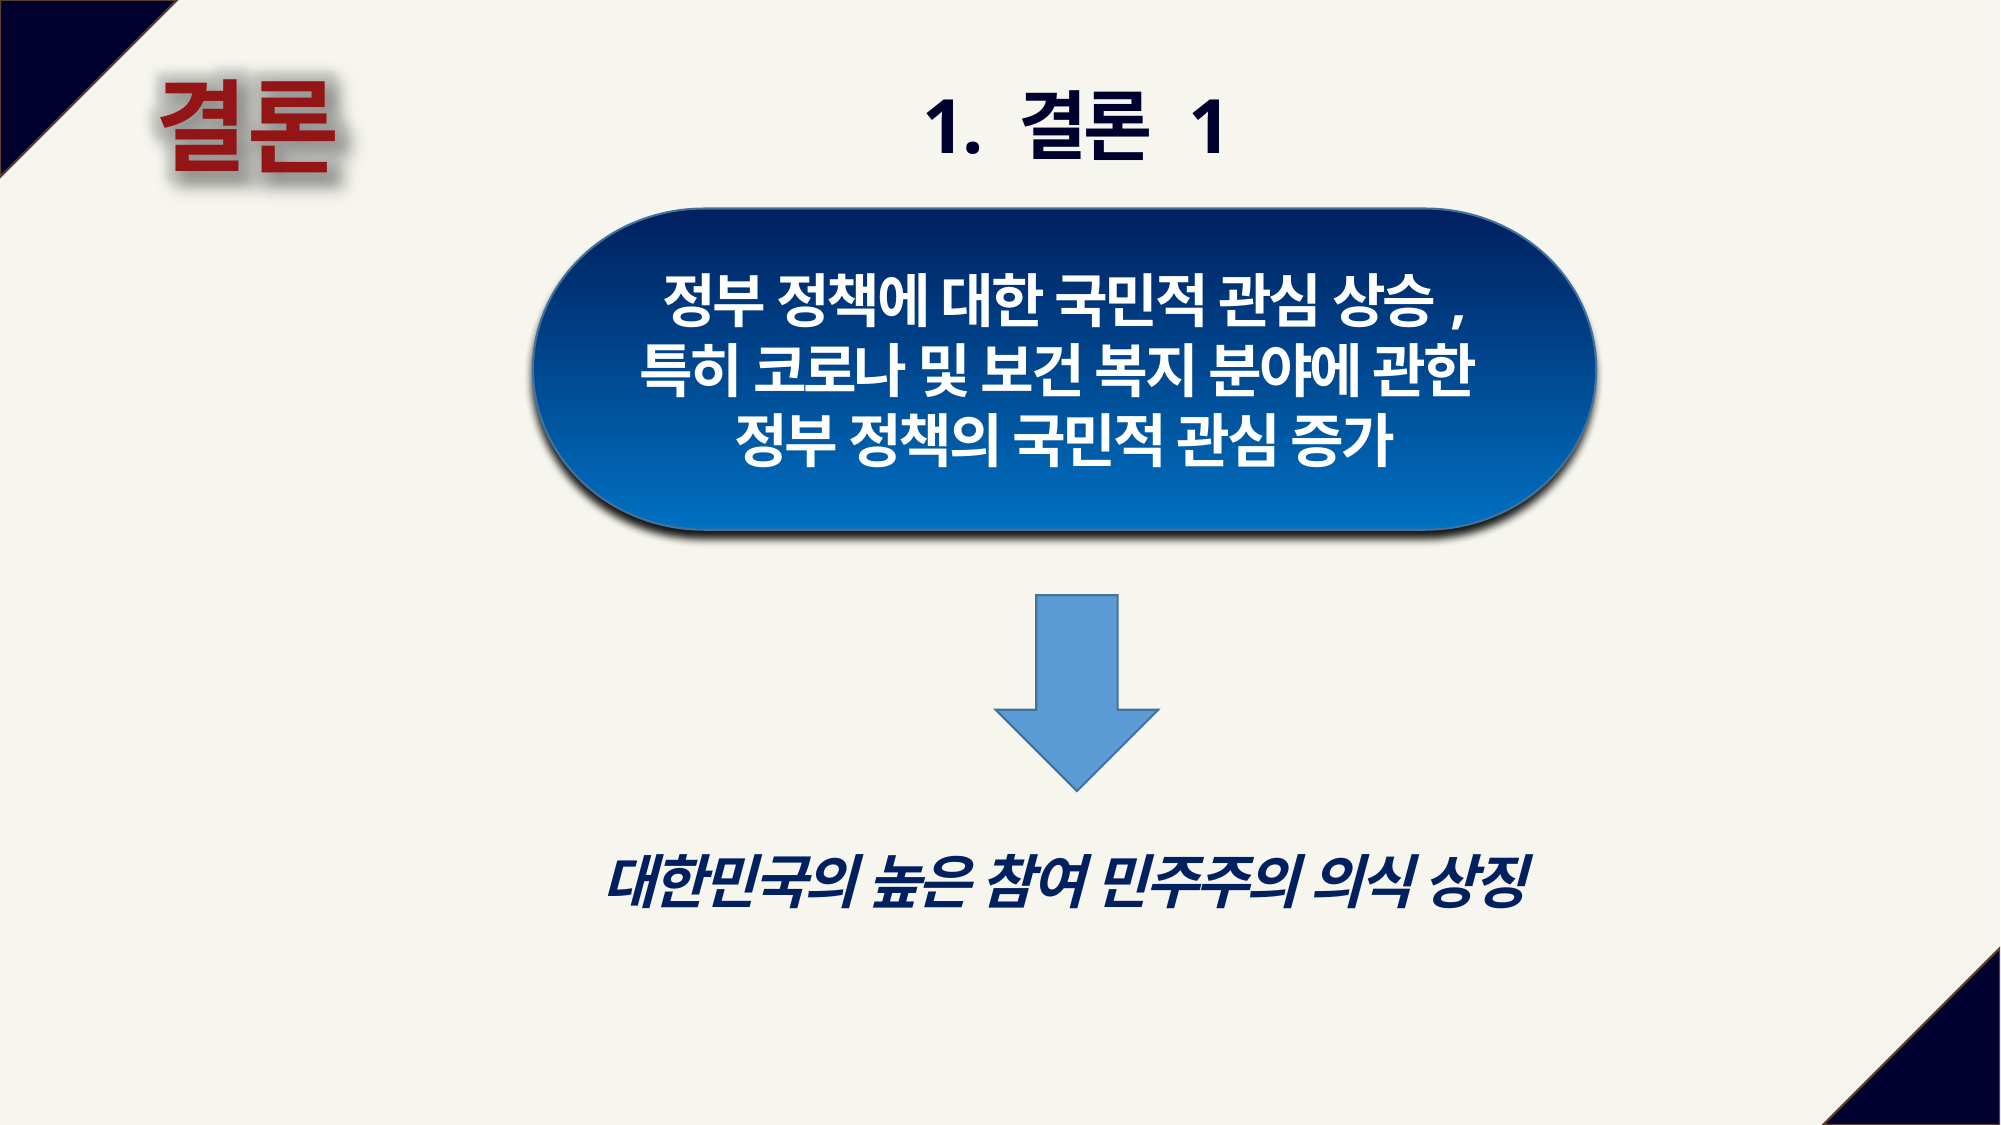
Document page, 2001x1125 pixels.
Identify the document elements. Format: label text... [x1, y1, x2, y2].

text_box 1. 결론 1 [359, 70, 1795, 176]
text_box 정부 정책에 대한 국민적 관심 상승, 특히 코로나 및 보건 복지 분야에 관한 정부 정책의 국민적 관심 증가 [531, 207, 1598, 531]
text_box 대한민국의 높은 참여 민주주의 의식 상징 [455, 838, 1674, 923]
text_box 결론 [28, 55, 467, 191]
text_box [993, 594, 1161, 793]
